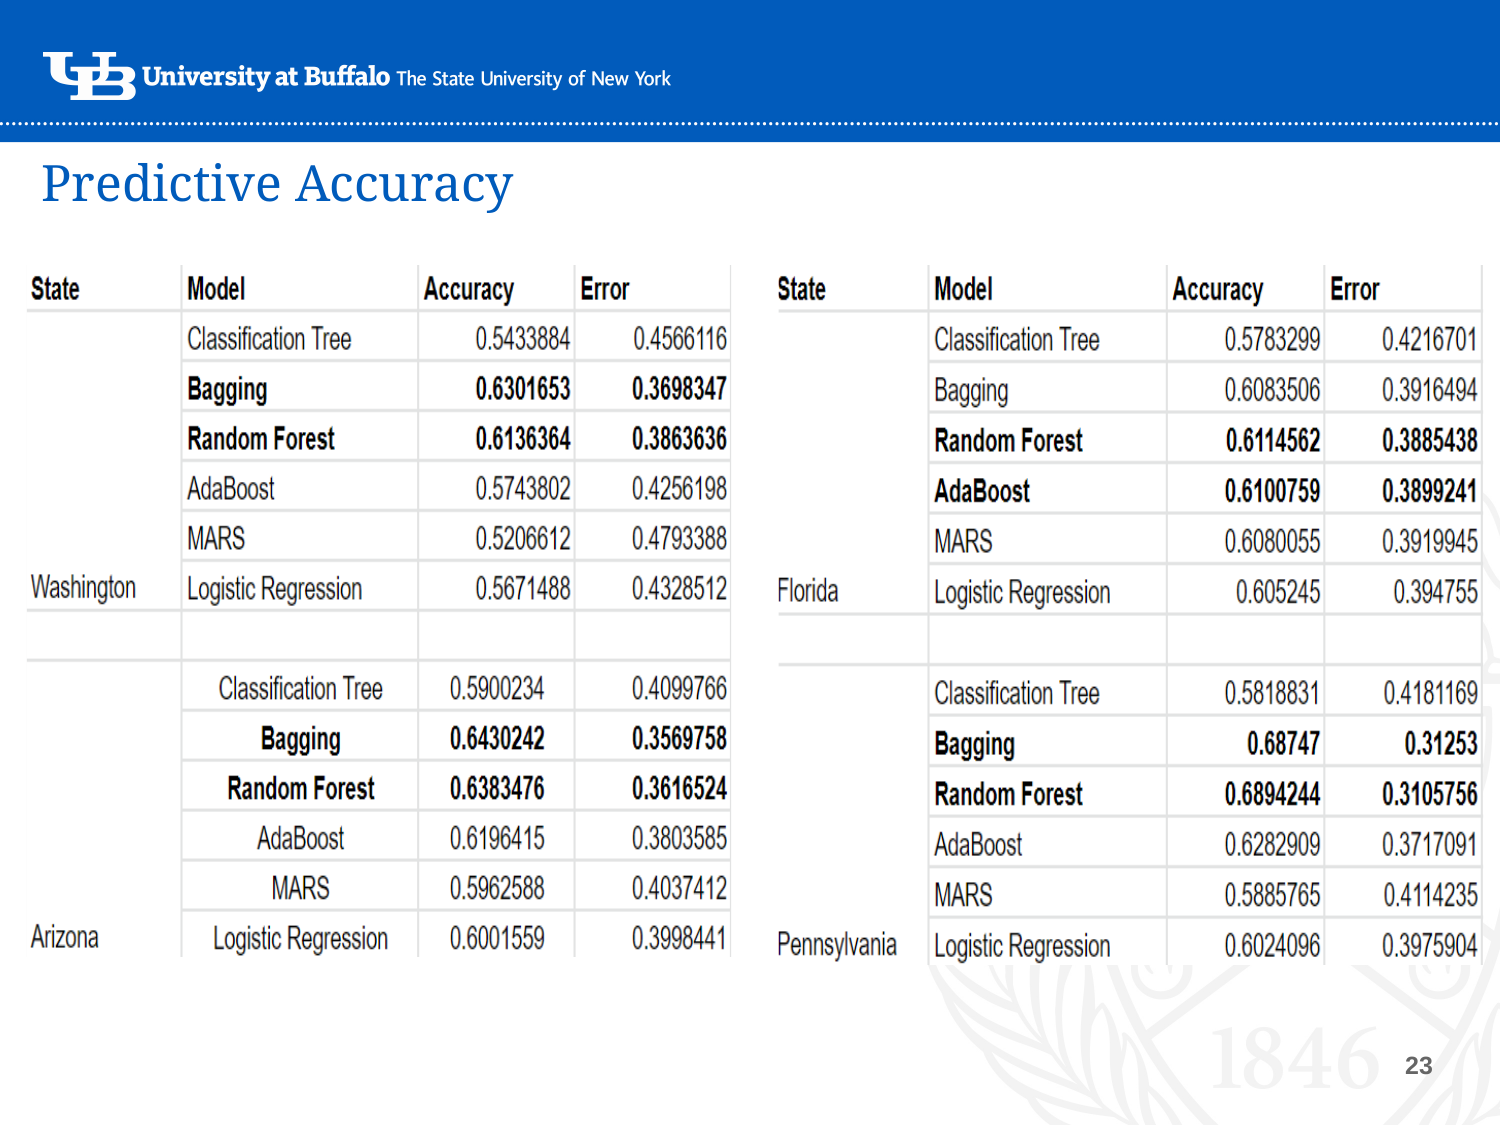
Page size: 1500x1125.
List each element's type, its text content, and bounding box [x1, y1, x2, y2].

picture [0, 0, 1500, 1125]
text_box Predictive Accuracy [26, 144, 1452, 219]
